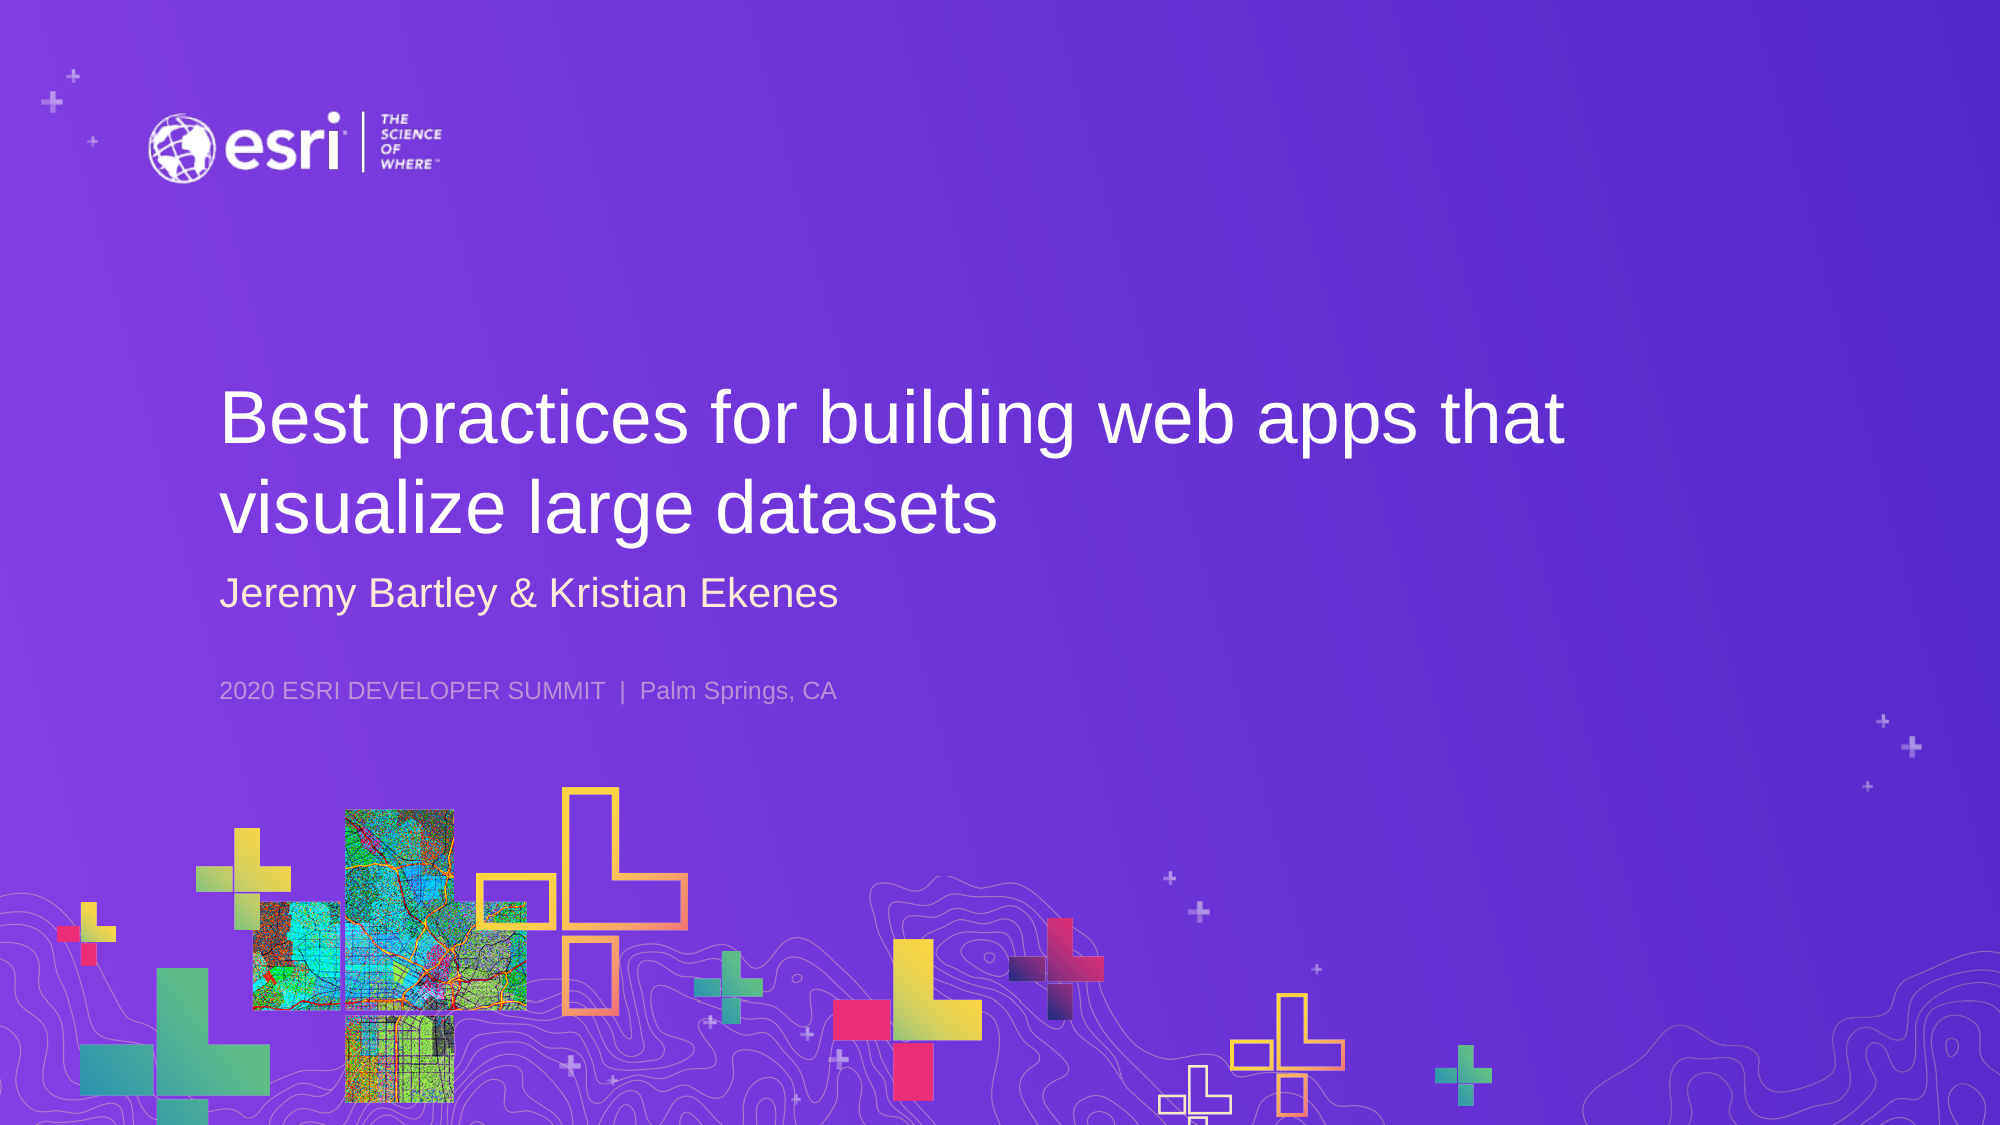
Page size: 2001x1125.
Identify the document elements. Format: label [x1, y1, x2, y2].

text_box [0, 0, 2000, 1125]
picture [125, 92, 474, 202]
